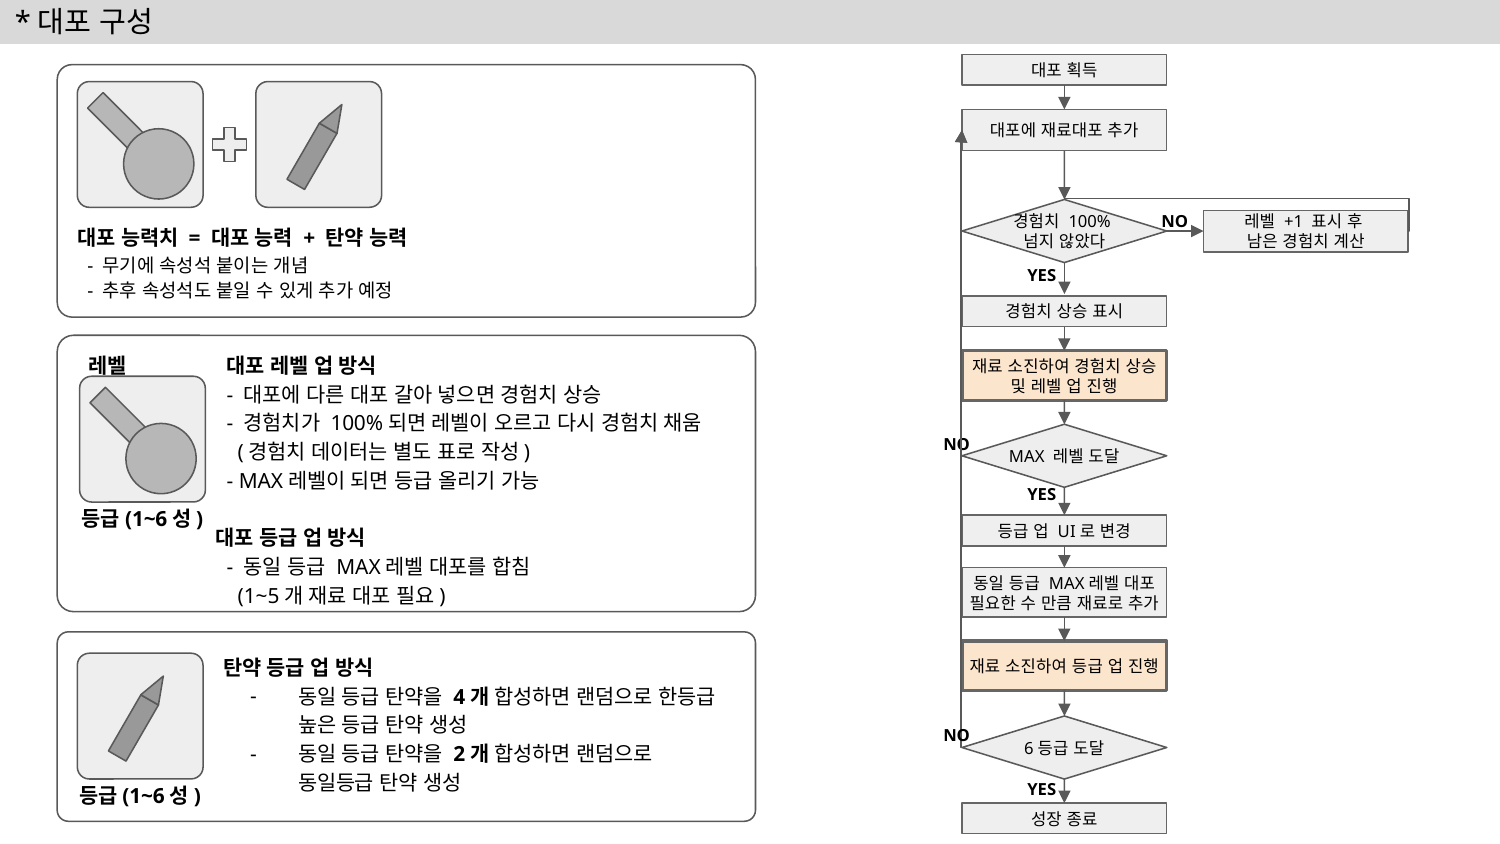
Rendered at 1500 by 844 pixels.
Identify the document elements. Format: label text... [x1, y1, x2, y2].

text_box [57, 631, 756, 822]
text_box 재료 소진하여 등급 업 진행 [967, 640, 1167, 691]
text_box [123, 128, 194, 200]
text_box [286, 123, 337, 190]
title *대포 구성 [0, 0, 1500, 44]
text_box YES [1023, 262, 1061, 287]
text_box [1065, 717, 1084, 722]
text_box 재료 소진하여 경험치 상승 및 레벨 업 진행 [968, 350, 1167, 401]
text_box [212, 127, 247, 162]
text_box [87, 92, 143, 148]
text_box 등급(1~6성) [77, 778, 204, 812]
text_box [1043, 201, 1059, 206]
text_box [1044, 773, 1085, 779]
text_box 동일 등급 MAX레벨 대포 필요한 수 만큼 재료로 추가 [967, 567, 1167, 618]
text_box [108, 695, 159, 762]
text_box YES [1023, 776, 1061, 801]
text_box 대포에 재료대포 추가 [961, 109, 1167, 151]
text_box [79, 376, 206, 502]
text_box 레벨 +1 표시 후 남은 경험치 계산 [1203, 238, 1409, 252]
text_box [57, 64, 756, 318]
text_box [89, 387, 145, 442]
text_box [77, 81, 204, 208]
text_box 등급 업 UI로 변경 [967, 515, 1167, 546]
text_box [1159, 745, 1167, 750]
text_box 탄약 등급 업 방식 동일 등급 탄약을 4개 합성하면 랜덤으로 한등급 높은 등급 탄약 생성 동일 등급 탄약을 2개 합성하면 랜덤으로 동일등급 탄약 생성 [223, 650, 734, 804]
text_box [1042, 425, 1087, 431]
text_box [1043, 256, 1086, 263]
text_box 대포 획득 [961, 54, 1167, 86]
text_box NO [938, 722, 957, 747]
text_box 등급(1~6성) [79, 502, 206, 535]
text_box [1159, 453, 1167, 459]
text_box [125, 423, 197, 494]
text_box [77, 653, 204, 778]
text_box [57, 335, 756, 612]
text_box [319, 104, 342, 134]
text_box [1061, 481, 1085, 487]
text_box 레벨 [77, 348, 150, 382]
text_box [255, 81, 382, 208]
text_box 성장 종료 [961, 803, 1167, 834]
text_box 대포 능력치 = 대포 능력 + 탄약 능력 - 무기에 속성석 붙이는 개념 - 추후 속성석도 붙일 수 있게 추가 예정 [77, 221, 416, 301]
text_box YES [1023, 481, 1061, 506]
text_box MAX 레벨 도달 [970, 431, 1159, 481]
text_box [1064, 199, 1409, 232]
text_box [140, 676, 164, 705]
text_box NO [967, 722, 975, 747]
text_box 경험치 100% 넘지 않았다 [970, 206, 1159, 256]
text_box [1044, 717, 1063, 722]
text_box NO [968, 431, 975, 456]
text_box 6등급 도달 [970, 722, 1159, 773]
text_box NO [938, 431, 956, 456]
text_box 경험치 상승 표시 [968, 295, 1167, 327]
text_box 대포 레벨 업 방식 - 대포에 다른 대포 갈아 넣으면 경험치 상승 - 경험치가 100%되면 레벨이 오르고 다시 경험치 채움 (경험치 데이터는 별도 표로 작성) - MAX레벨이 되면 등급 올리기 가능 대포 등급 업 방식 - 동일 등급 MAX레벨 대포를 합침 (1~5개 재료 대포 필요) [215, 348, 727, 612]
